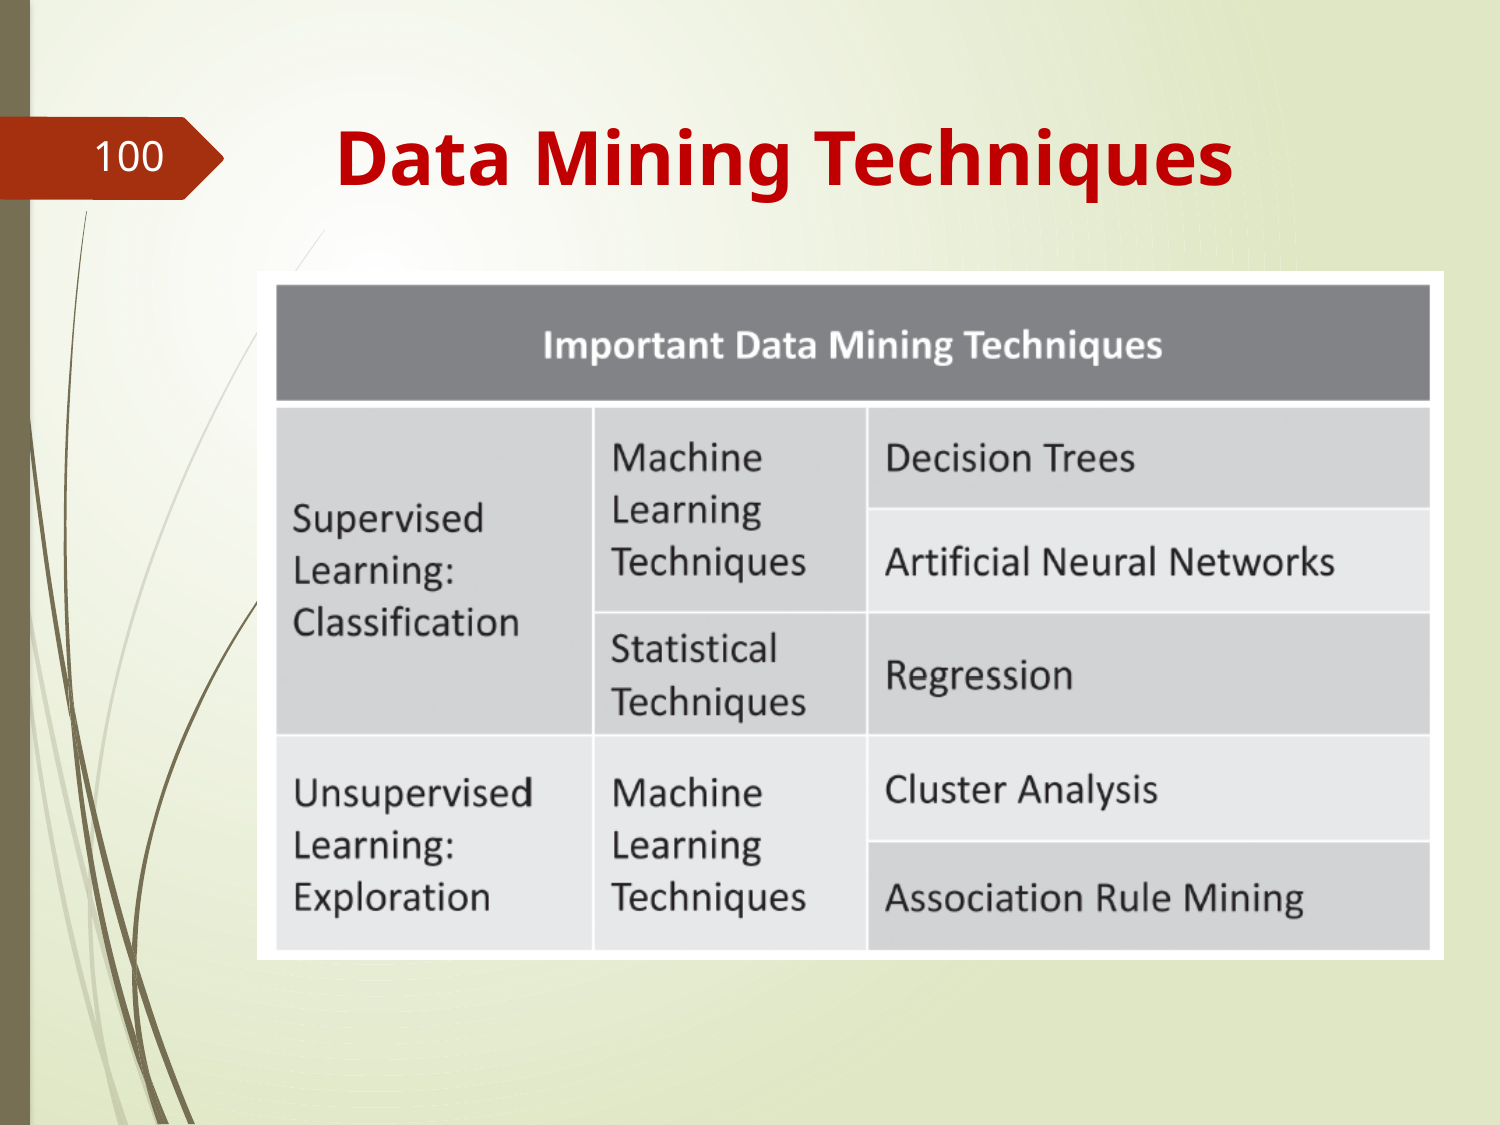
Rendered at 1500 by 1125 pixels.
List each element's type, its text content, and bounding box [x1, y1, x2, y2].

slide_number 100 [70, 129, 180, 188]
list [257, 271, 1444, 960]
title Data Mining Techniques [319, 102, 1400, 249]
